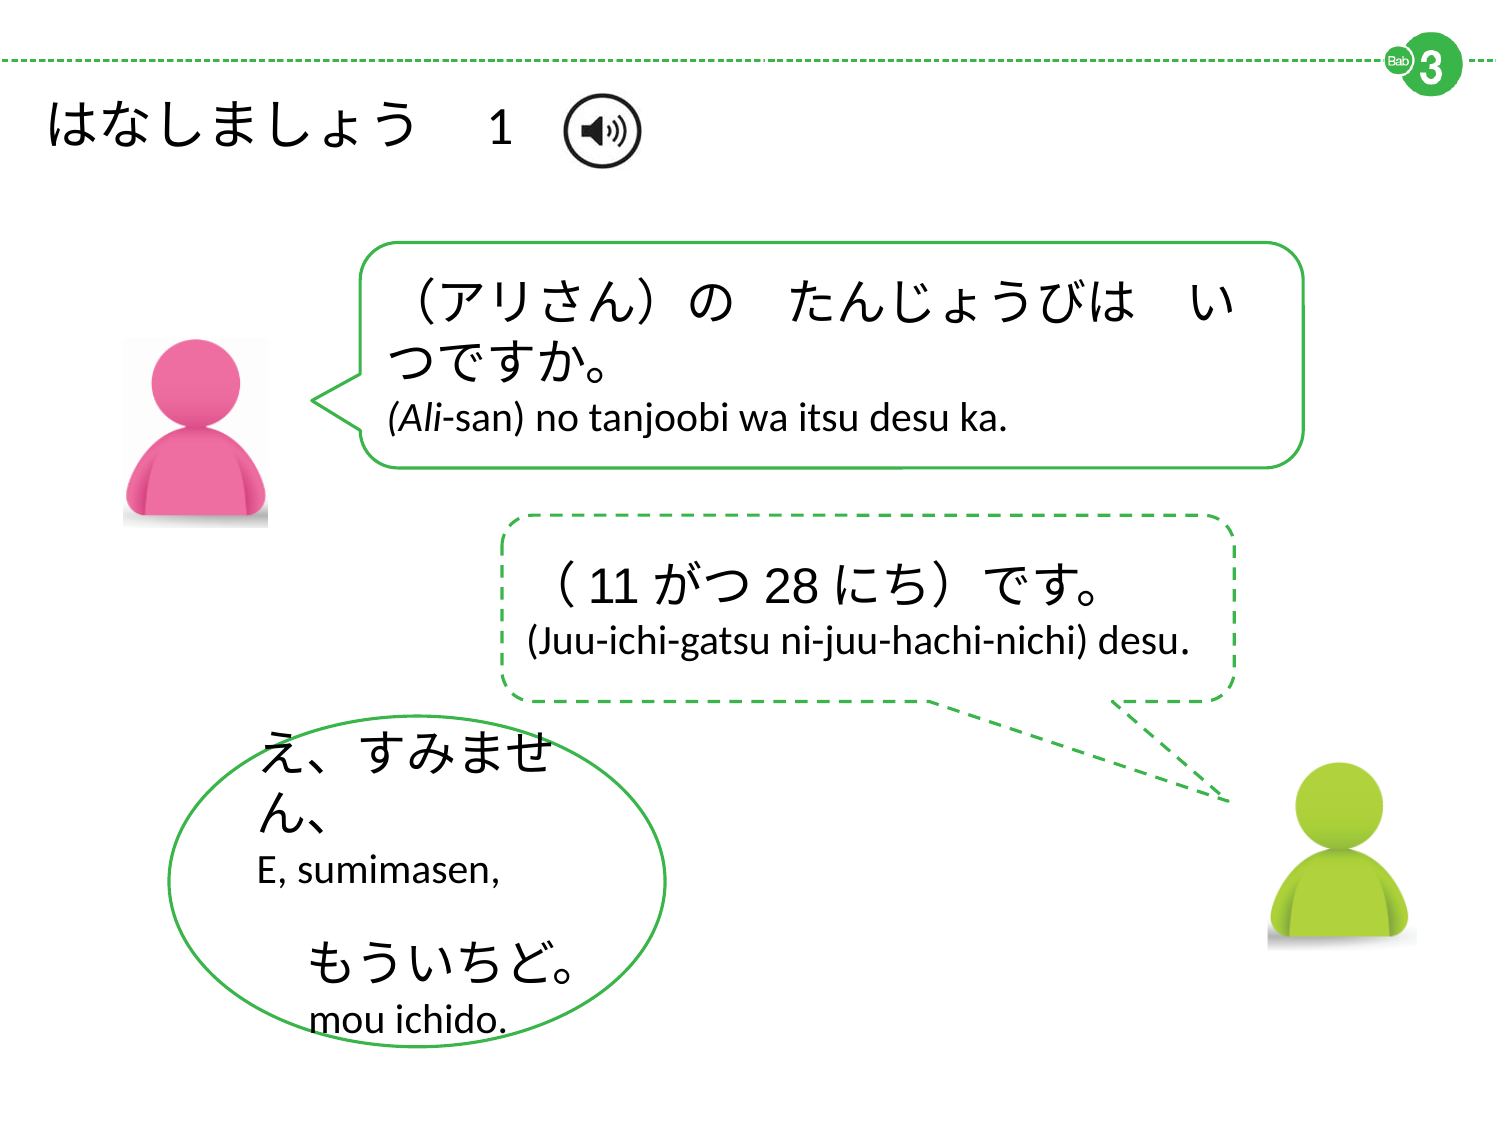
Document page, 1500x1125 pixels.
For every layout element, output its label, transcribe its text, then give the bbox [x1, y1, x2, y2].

title はなしましょう 1 [29, 107, 560, 179]
text_box （アリさん）の たんじょうびは いつですか。 (Ali-san) no tanjoobi wa itsu desu ka. [309, 240, 1306, 471]
picture [123, 337, 269, 529]
picture [1260, 753, 1417, 955]
text_box え、すみません、 E, sumimasen, もういちど。 mou ichido. [166, 713, 668, 1049]
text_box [0, 26, 1497, 99]
picture [560, 90, 644, 171]
text_box （11がつ28にち）です。 (Juu-ichi-gatsu ni-juu-hachi-nichi) desu. [499, 513, 1237, 804]
